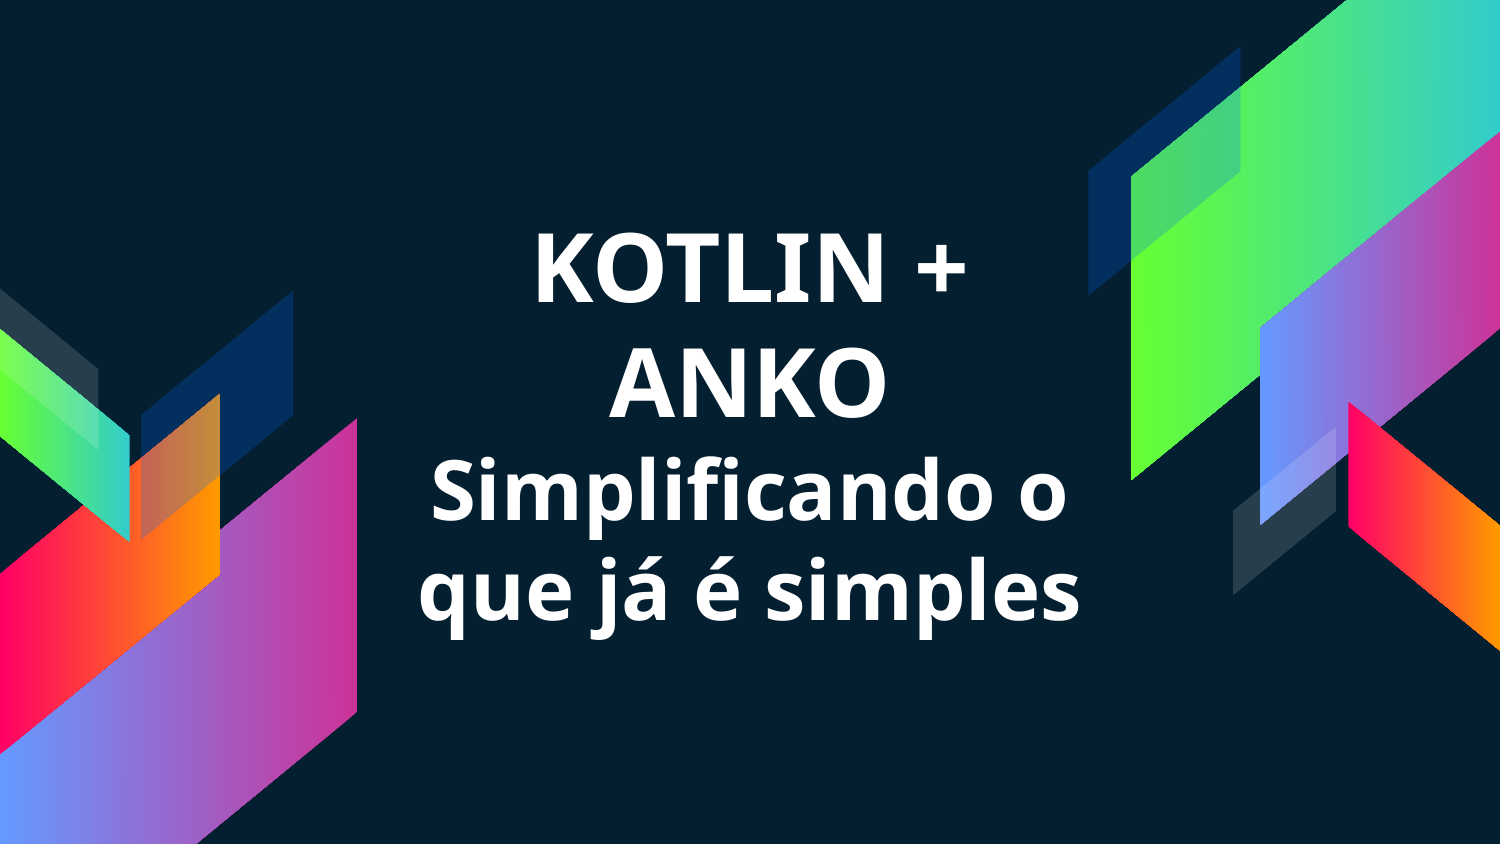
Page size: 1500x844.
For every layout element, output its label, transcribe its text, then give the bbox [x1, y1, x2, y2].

title KOTLIN + ANKO Simplificando o que já é simples [383, 199, 1117, 645]
